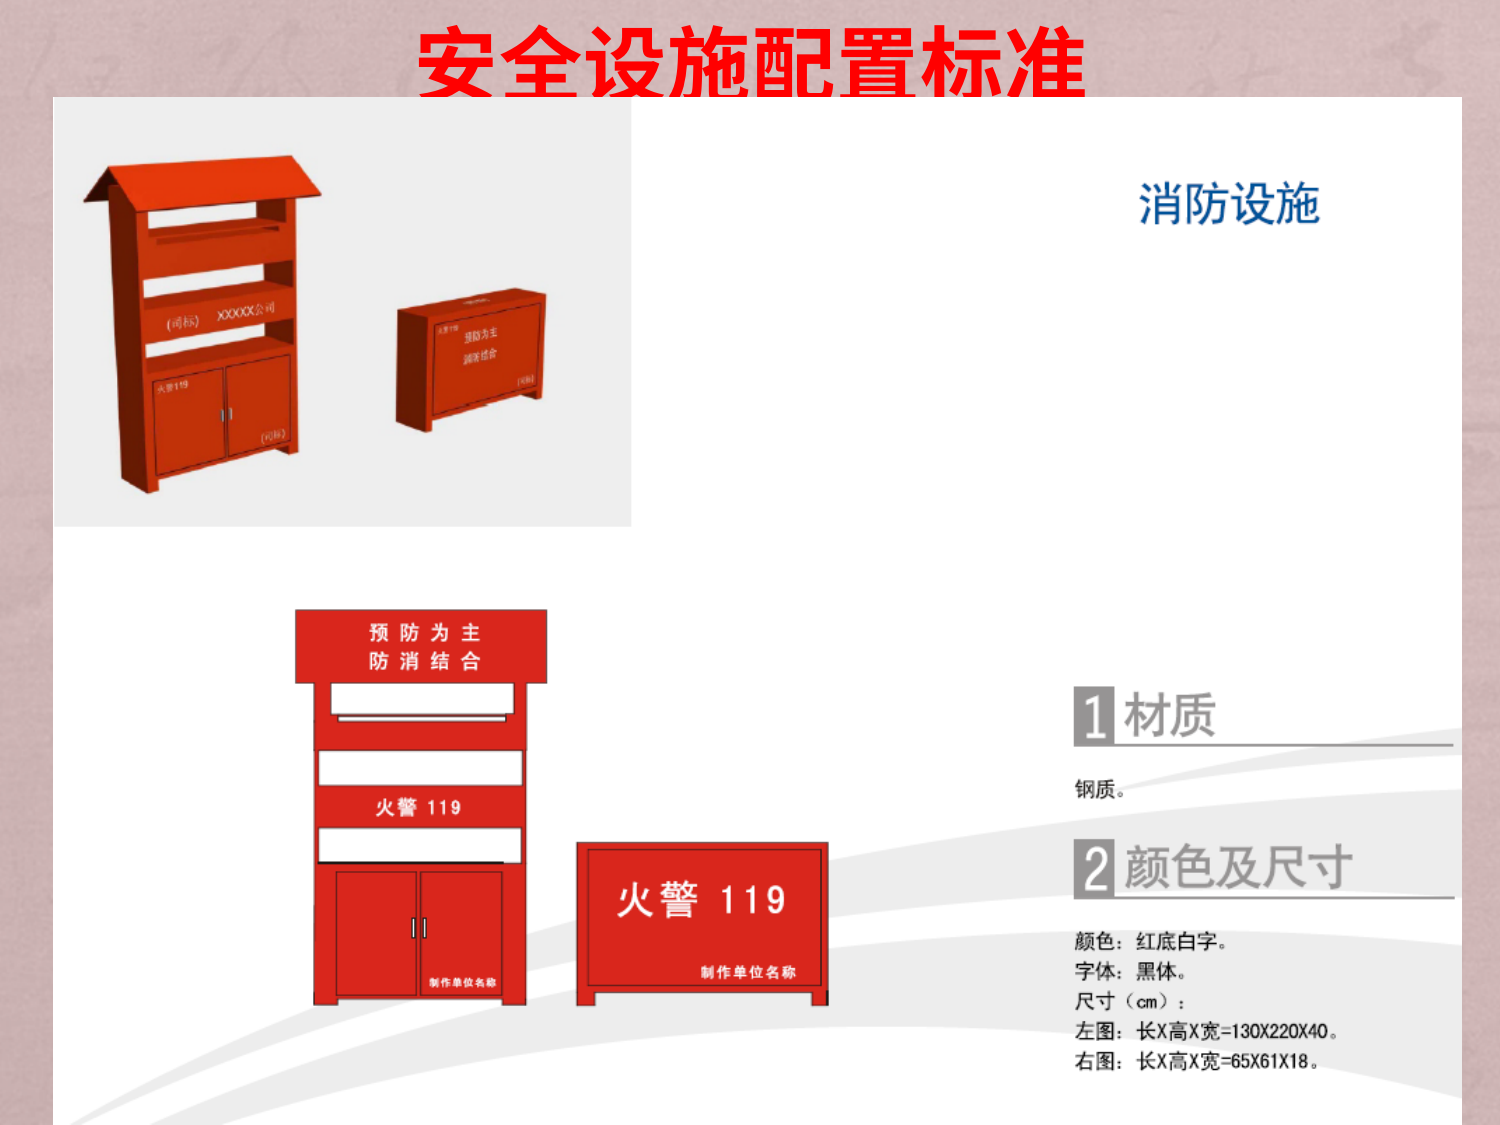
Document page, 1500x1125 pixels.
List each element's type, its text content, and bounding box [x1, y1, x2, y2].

title 安全设施配置标准 [76, 0, 1427, 84]
picture [52, 96, 1462, 1125]
